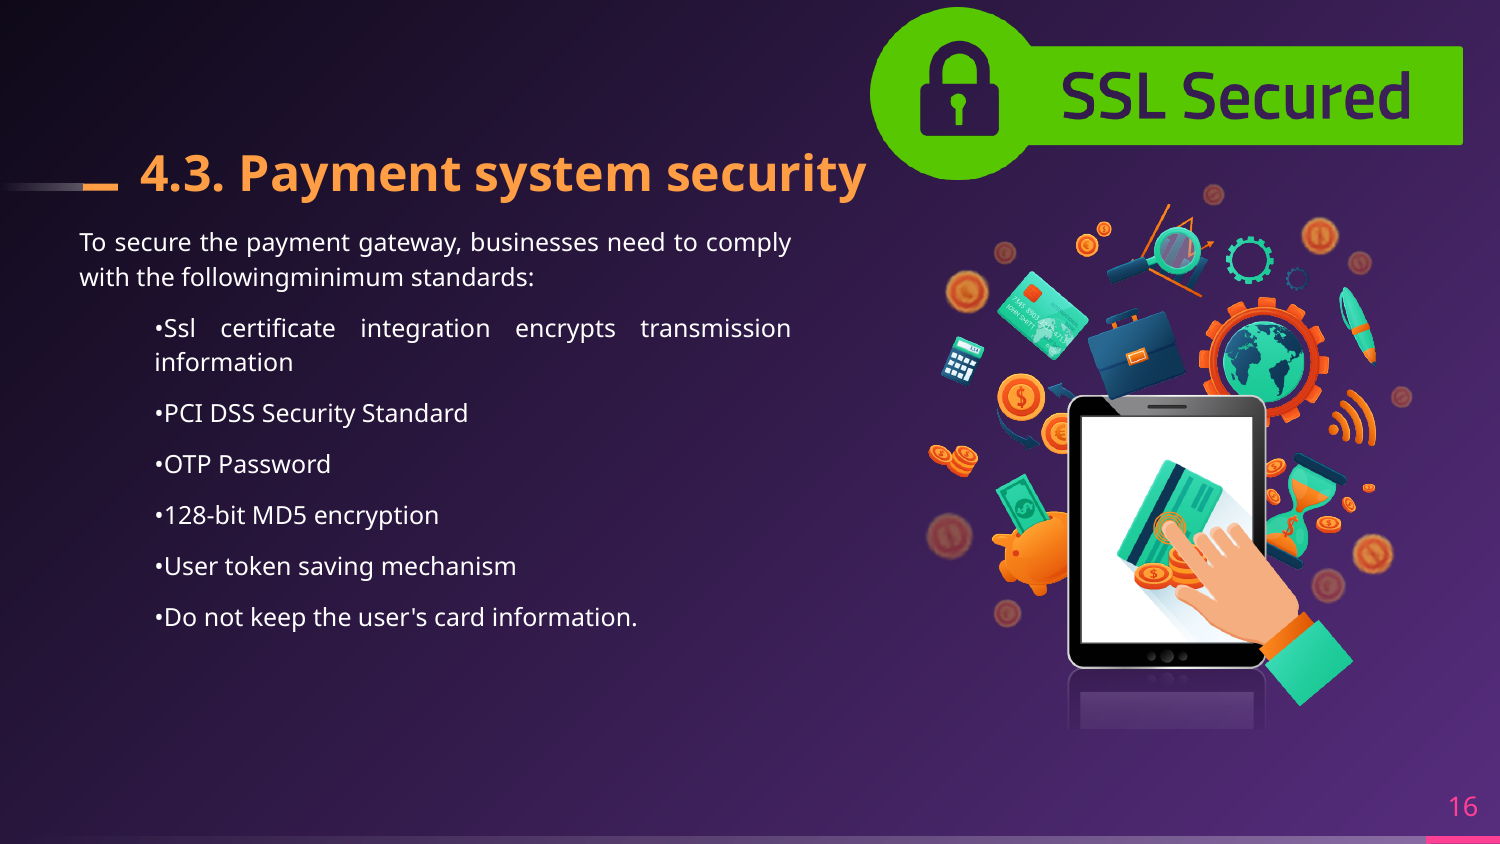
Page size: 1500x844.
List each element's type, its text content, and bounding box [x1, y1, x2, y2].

slide_number 16 [1426, 779, 1500, 837]
picture [870, 7, 1484, 729]
list To secure the payment gateway, businesses need to comply with the followingminimum standards: •Ssl certificate integration encrypts transmission information •PCI DSS Security Standard •OTP Password •128-bit MD5 encryption •User token saving mechanism •Do not keep the user's card information. [79, 222, 793, 720]
title 4.3. Payment system security [140, 137, 887, 203]
